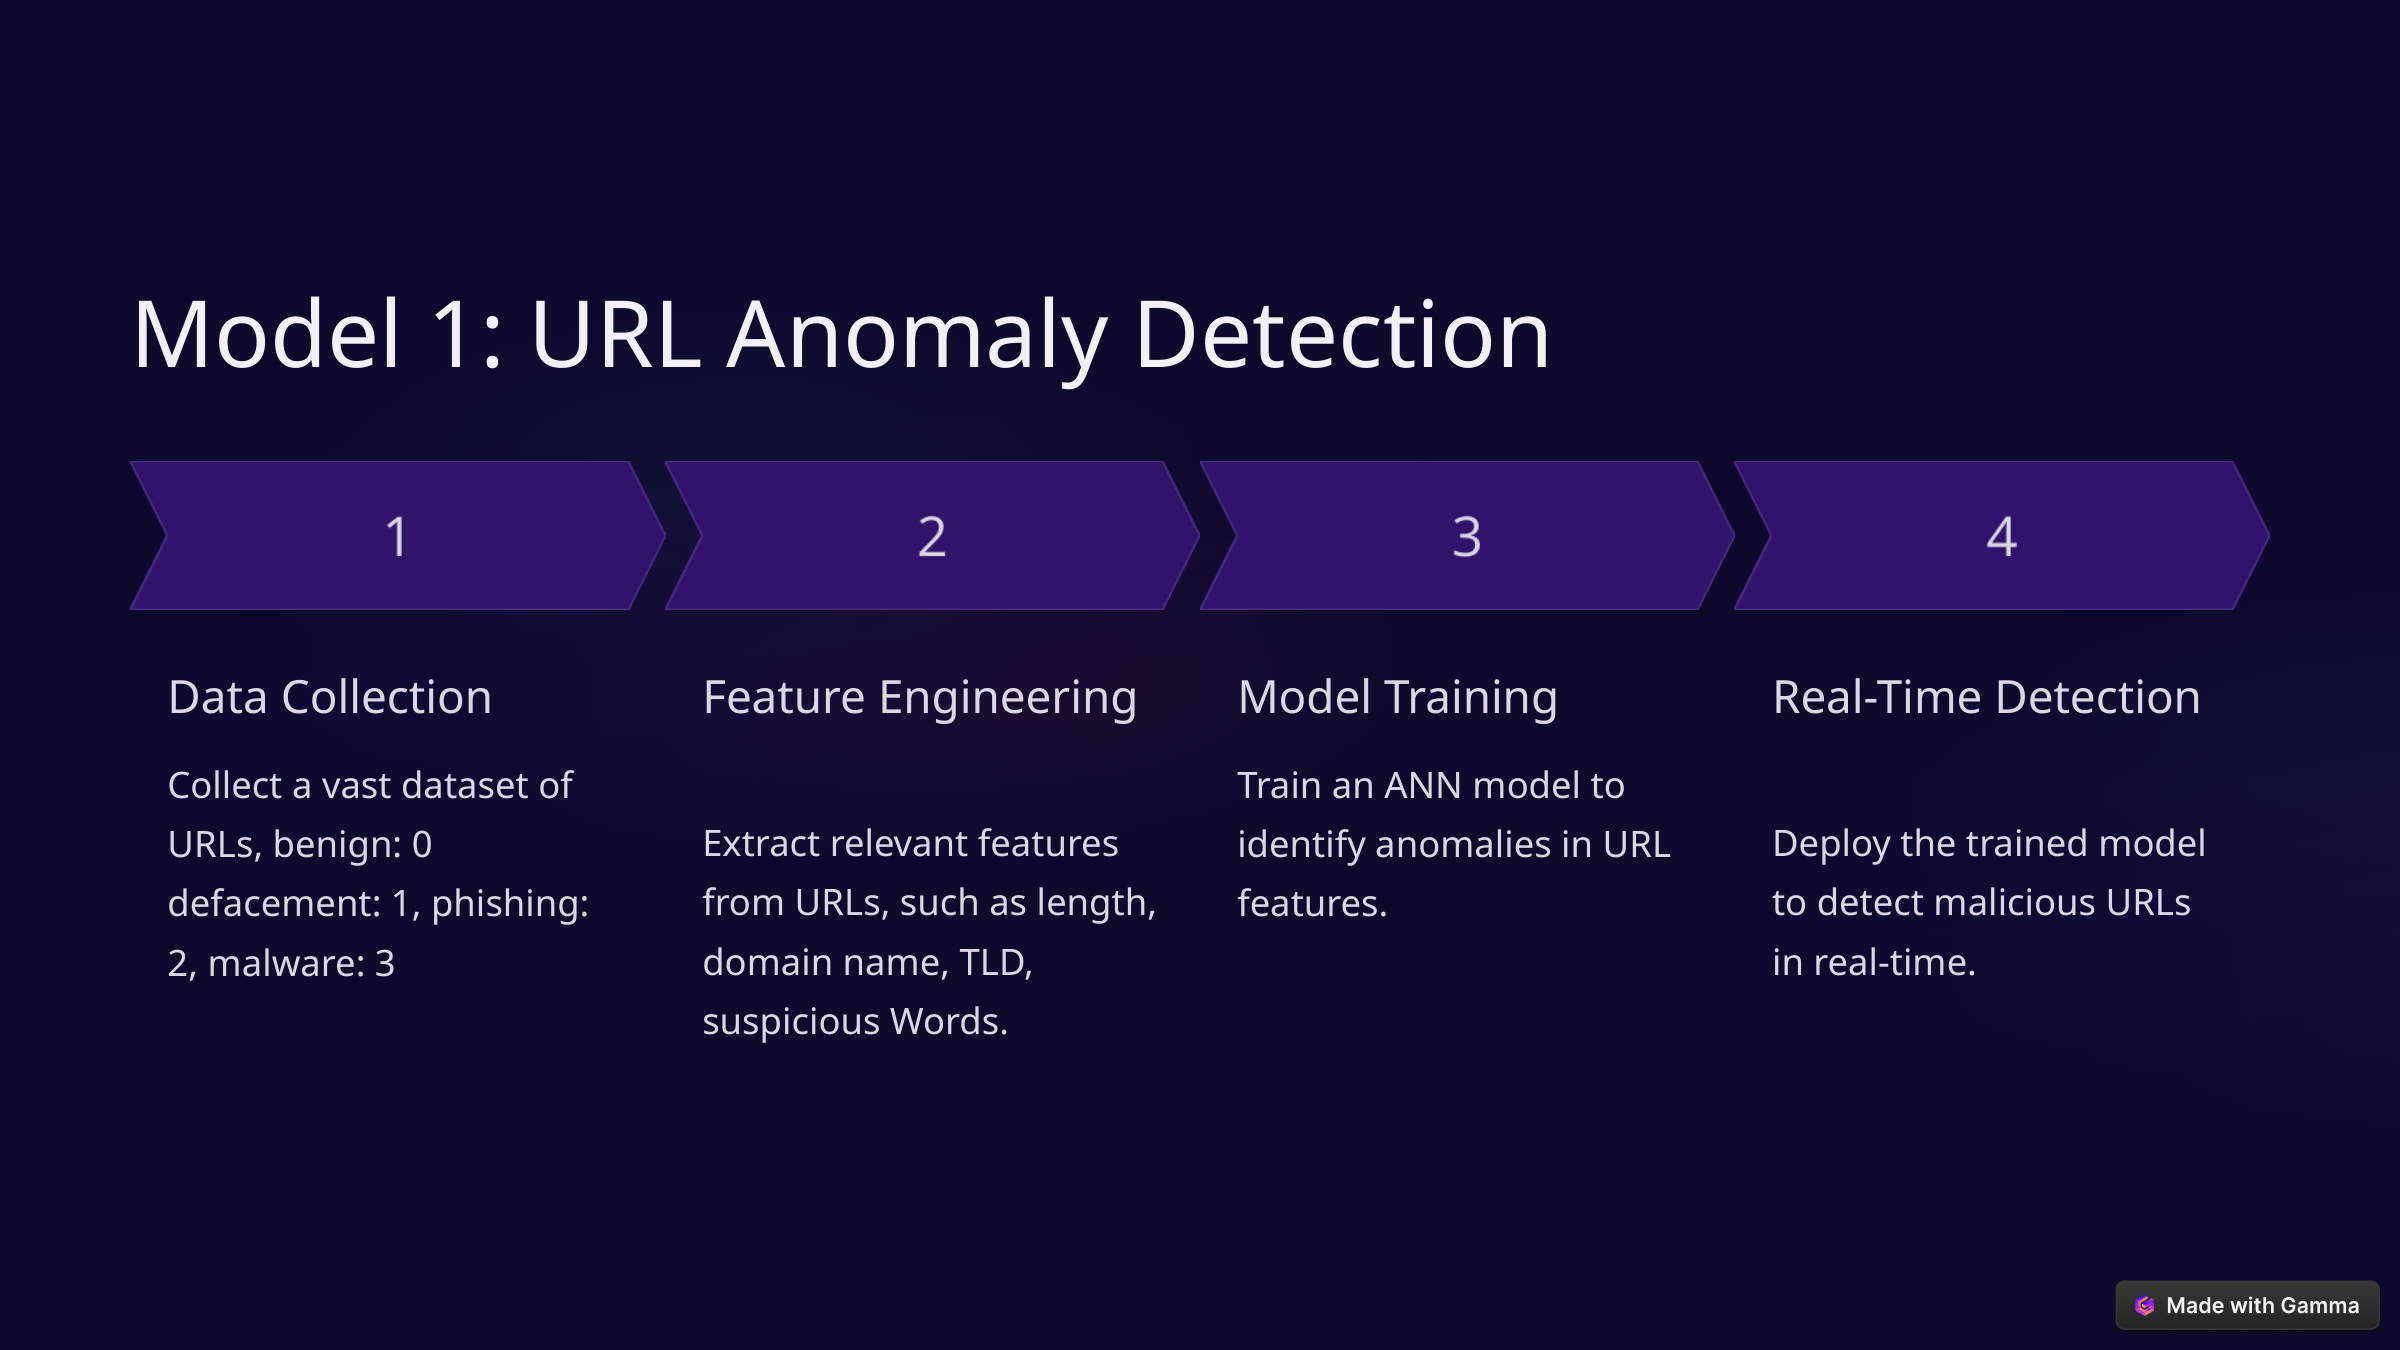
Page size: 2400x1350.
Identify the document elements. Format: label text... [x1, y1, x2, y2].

text_box Collect a vast dataset of URLs, benign: 0 defacement: 1, phishing: 2, malware: 3 [167, 746, 628, 985]
text_box Real-Time Detection [1772, 665, 2233, 782]
text_box Data Collection [167, 665, 628, 724]
picture [130, 461, 2270, 610]
text_box Model Training [1237, 665, 1698, 724]
picture [2106, 1271, 2389, 1339]
text_box Model 1: URL Anomaly Detection [130, 270, 1647, 387]
text_box Extract relevant features from URLs, such as length, domain name, TLD, suspicious Words. [702, 804, 1163, 1043]
text_box Deploy the trained model to detect malicious URLs in real-time. [1772, 804, 2233, 983]
text_box Train an ANN model to identify anomalies in URL features. [1237, 746, 1698, 925]
text_box Feature Engineering [702, 665, 1163, 782]
